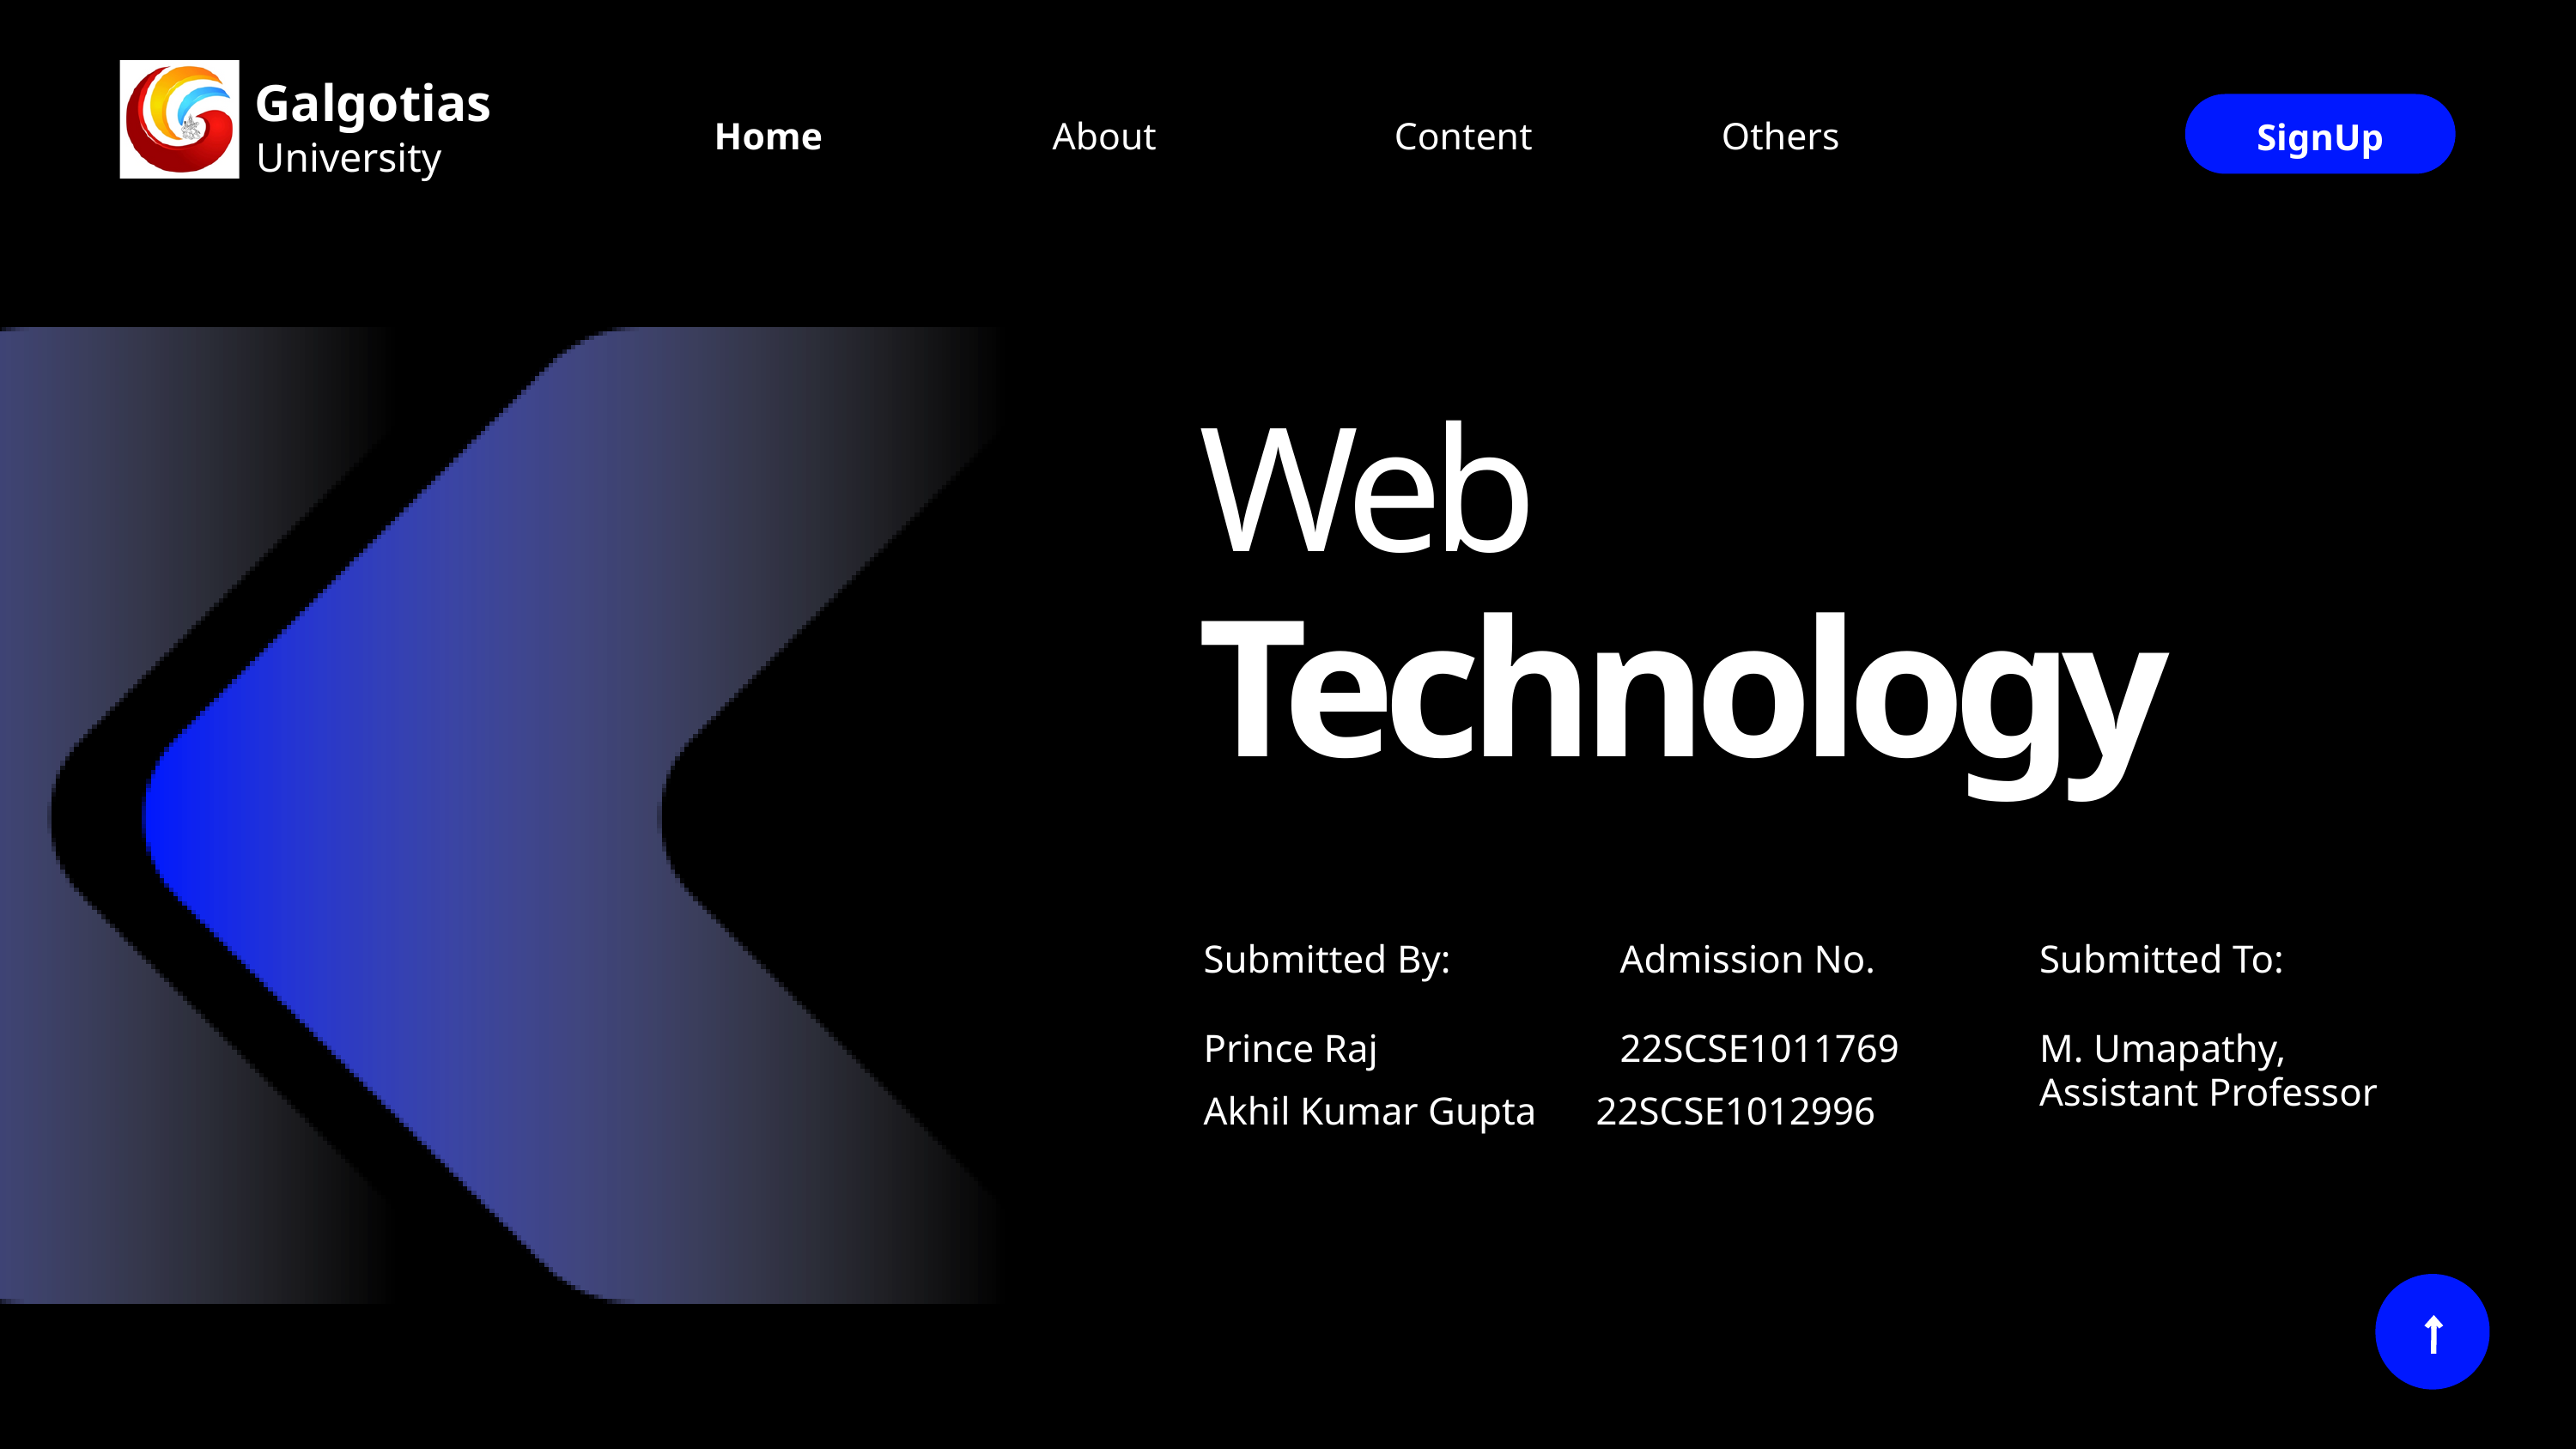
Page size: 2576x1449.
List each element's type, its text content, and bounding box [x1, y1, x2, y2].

text_box Others [1624, 106, 1938, 157]
text_box Submitted By: Prince Raj Akhil Kumar Gupta 22SCSE1012996 [1203, 937, 1980, 1133]
text_box Content [1352, 106, 1576, 158]
text_box University [255, 124, 504, 180]
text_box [2375, 1273, 2490, 1390]
text_box [0, 327, 133, 1304]
text_box Web [1199, 344, 2362, 586]
text_box About [970, 106, 1239, 158]
text_box Submitted To: M. Umapathy, Assistant Professor [2038, 937, 2555, 1114]
text_box Galgotias [254, 61, 563, 132]
text_box [133, 327, 1105, 1304]
text_box Technology [1198, 529, 2490, 795]
text_box Admission No. 22SCSE1011769 [1619, 937, 2091, 1070]
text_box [2184, 94, 2456, 174]
text_box Home [651, 106, 886, 157]
text_box [119, 60, 240, 179]
